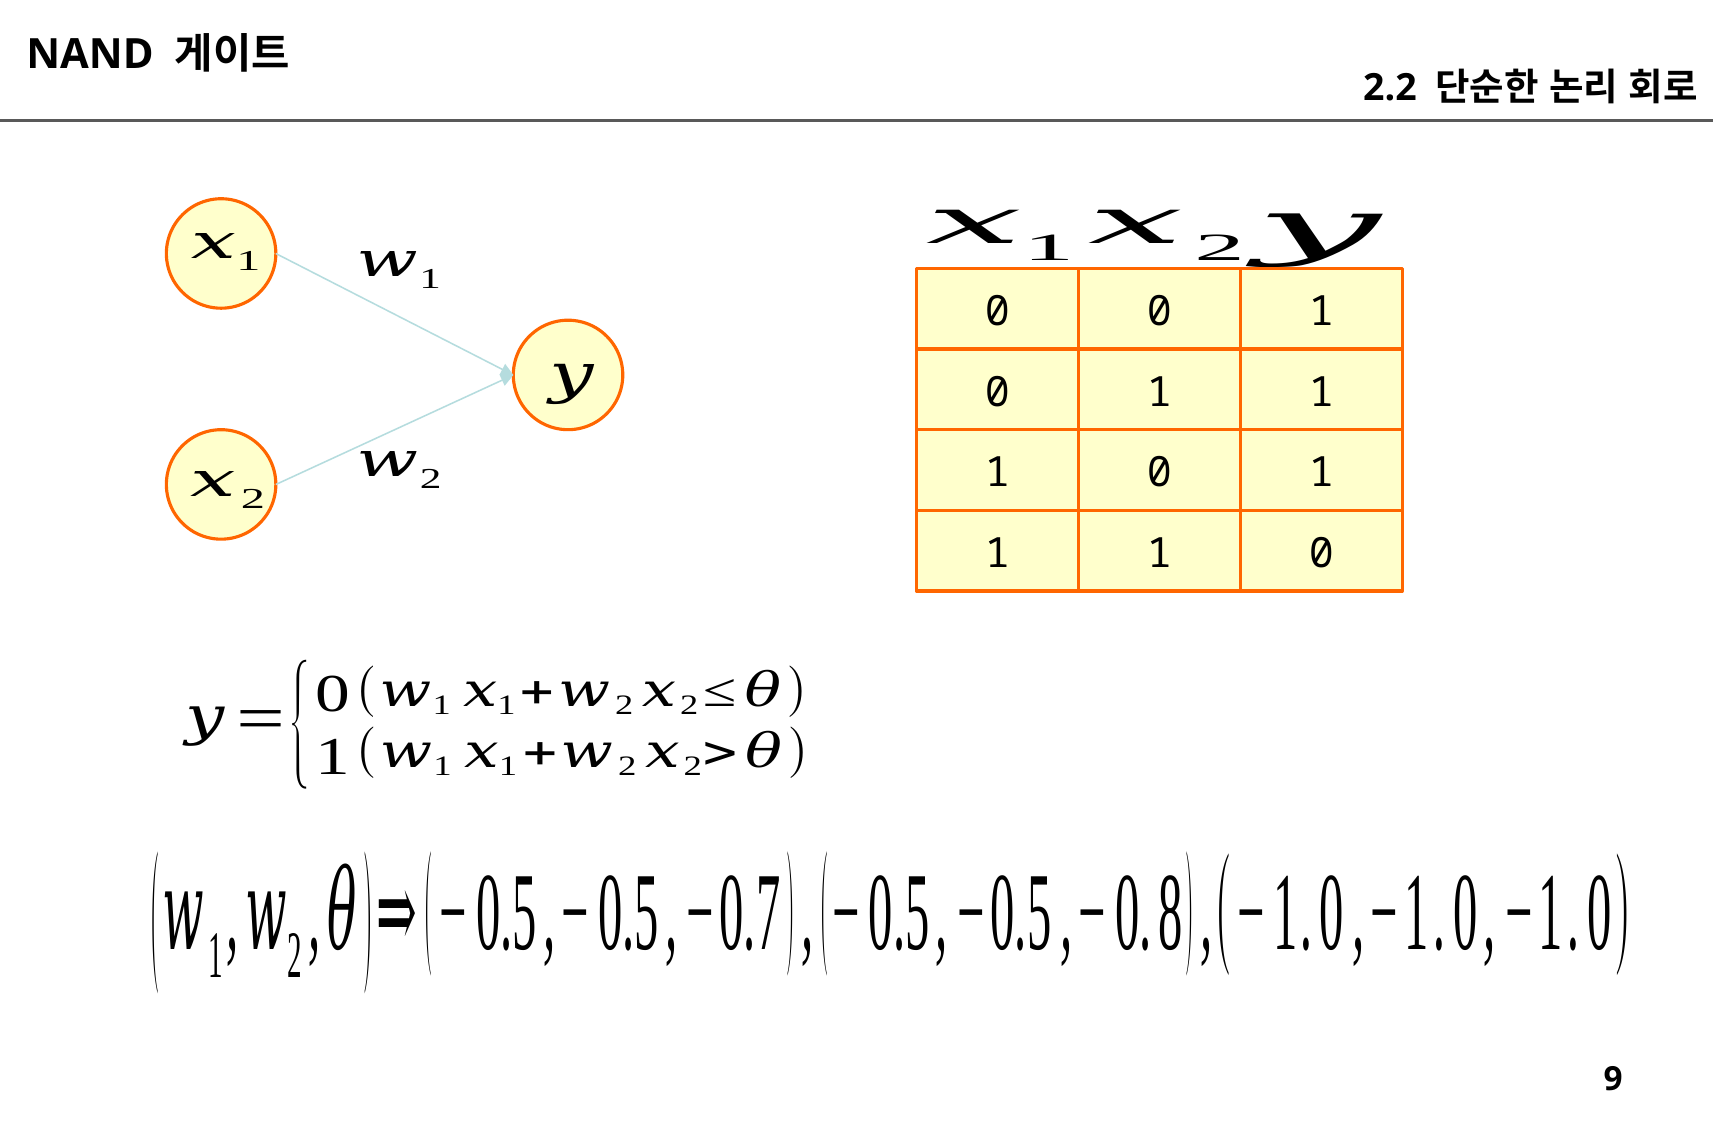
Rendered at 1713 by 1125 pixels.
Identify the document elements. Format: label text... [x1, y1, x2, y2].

text_box 1 [914, 428, 1076, 508]
text_box 1 [1238, 428, 1404, 508]
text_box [275, 374, 514, 485]
text_box 1 [1238, 347, 1404, 428]
text_box 1 [1076, 508, 1238, 593]
text_box 0 [1238, 508, 1404, 593]
text_box 1 [1076, 347, 1238, 428]
text_box 1 [914, 508, 1076, 593]
text_box [164, 196, 278, 311]
text_box 2.2 단순한 논리 회로 [916, 44, 1713, 111]
text_box 0 [914, 266, 1076, 347]
text_box [164, 427, 278, 542]
text_box 0 [1076, 266, 1238, 347]
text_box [275, 253, 514, 374]
text_box 0 [1076, 428, 1238, 508]
text_box [518, 318, 625, 432]
text_box NAND 게이트 [11, 13, 778, 80]
text_box 1 [1238, 266, 1404, 347]
text_box 0 [914, 347, 1076, 428]
